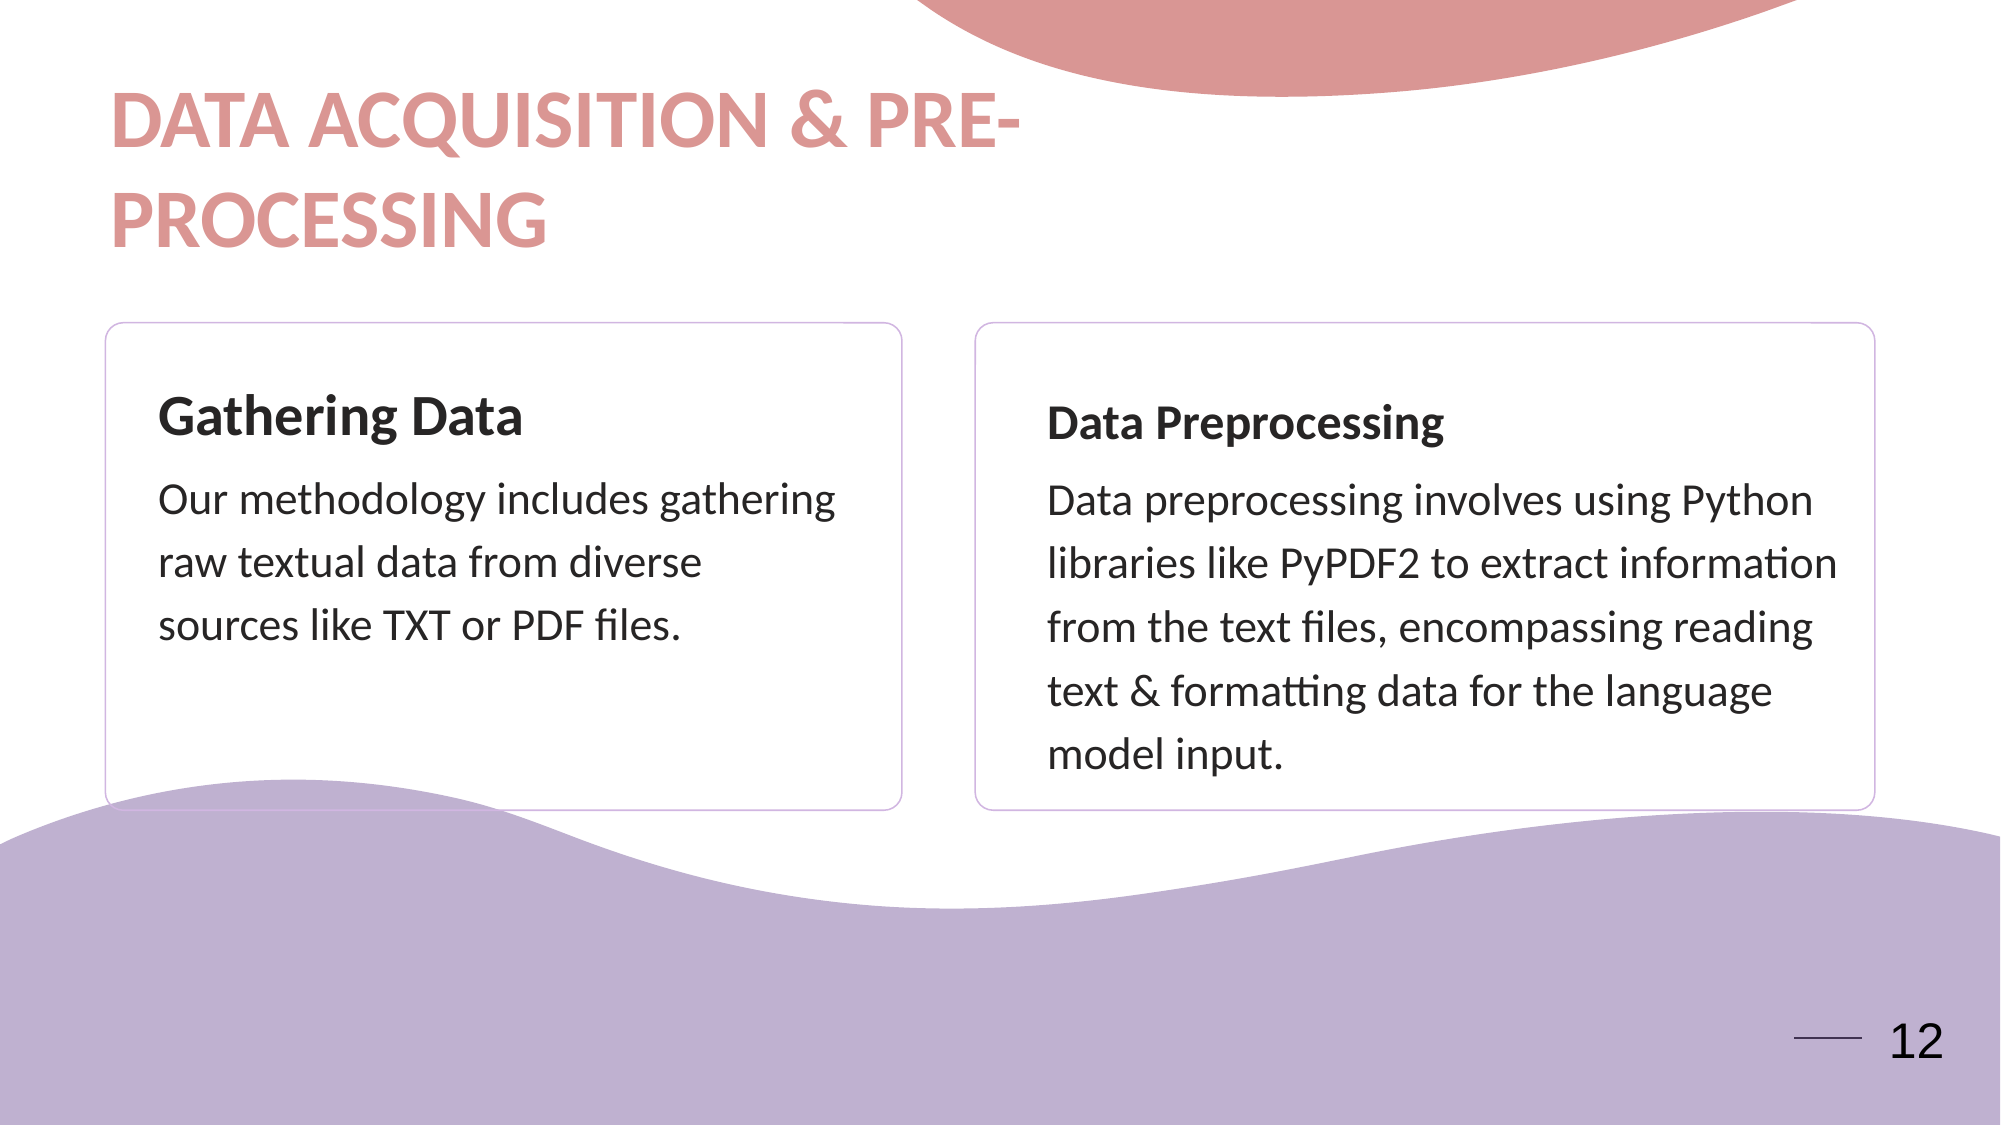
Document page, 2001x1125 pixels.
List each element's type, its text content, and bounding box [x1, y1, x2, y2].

slide_number 12 [1862, 964, 1971, 1112]
text_box Gathering Data [143, 374, 599, 431]
text_box Our methodology includes gathering raw textual data from diverse sources like TXT or PDF files. [143, 452, 865, 745]
text_box Data preprocessing involves using Python libraries like PyPDF2 to extract information from the text files, encompassing reading text & formatting data for the language model input. [1031, 452, 1863, 745]
text_box DATA ACQUISITION & PRE-PROCESSING [94, 56, 1421, 272]
text_box [105, 322, 902, 811]
text_box [975, 322, 1875, 811]
text_box Data Preprocessing [1031, 374, 1488, 431]
